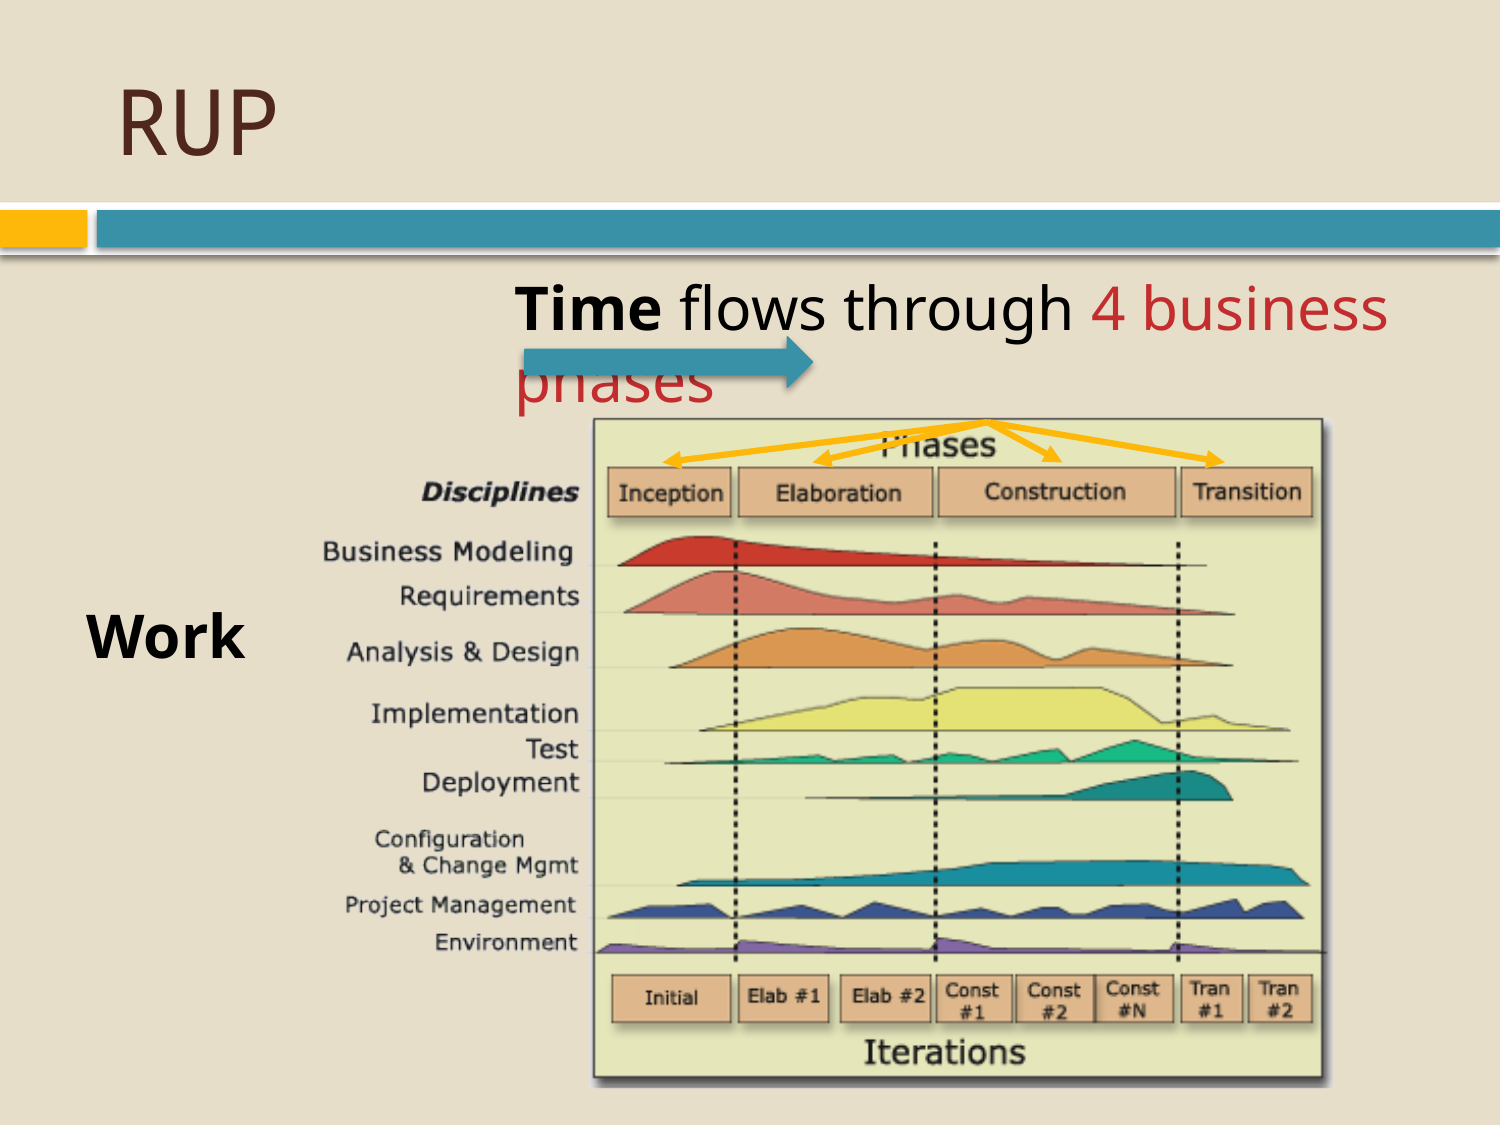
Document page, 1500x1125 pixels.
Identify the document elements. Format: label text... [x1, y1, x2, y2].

text_box Time flows through 4 business phases [499, 262, 1475, 423]
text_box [1063, 350, 1226, 463]
text_box [524, 336, 801, 376]
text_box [662, 350, 988, 463]
text_box Work [71, 590, 261, 678]
title RUP [100, 37, 1438, 200]
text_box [990, 350, 1063, 463]
picture [312, 405, 1338, 1100]
